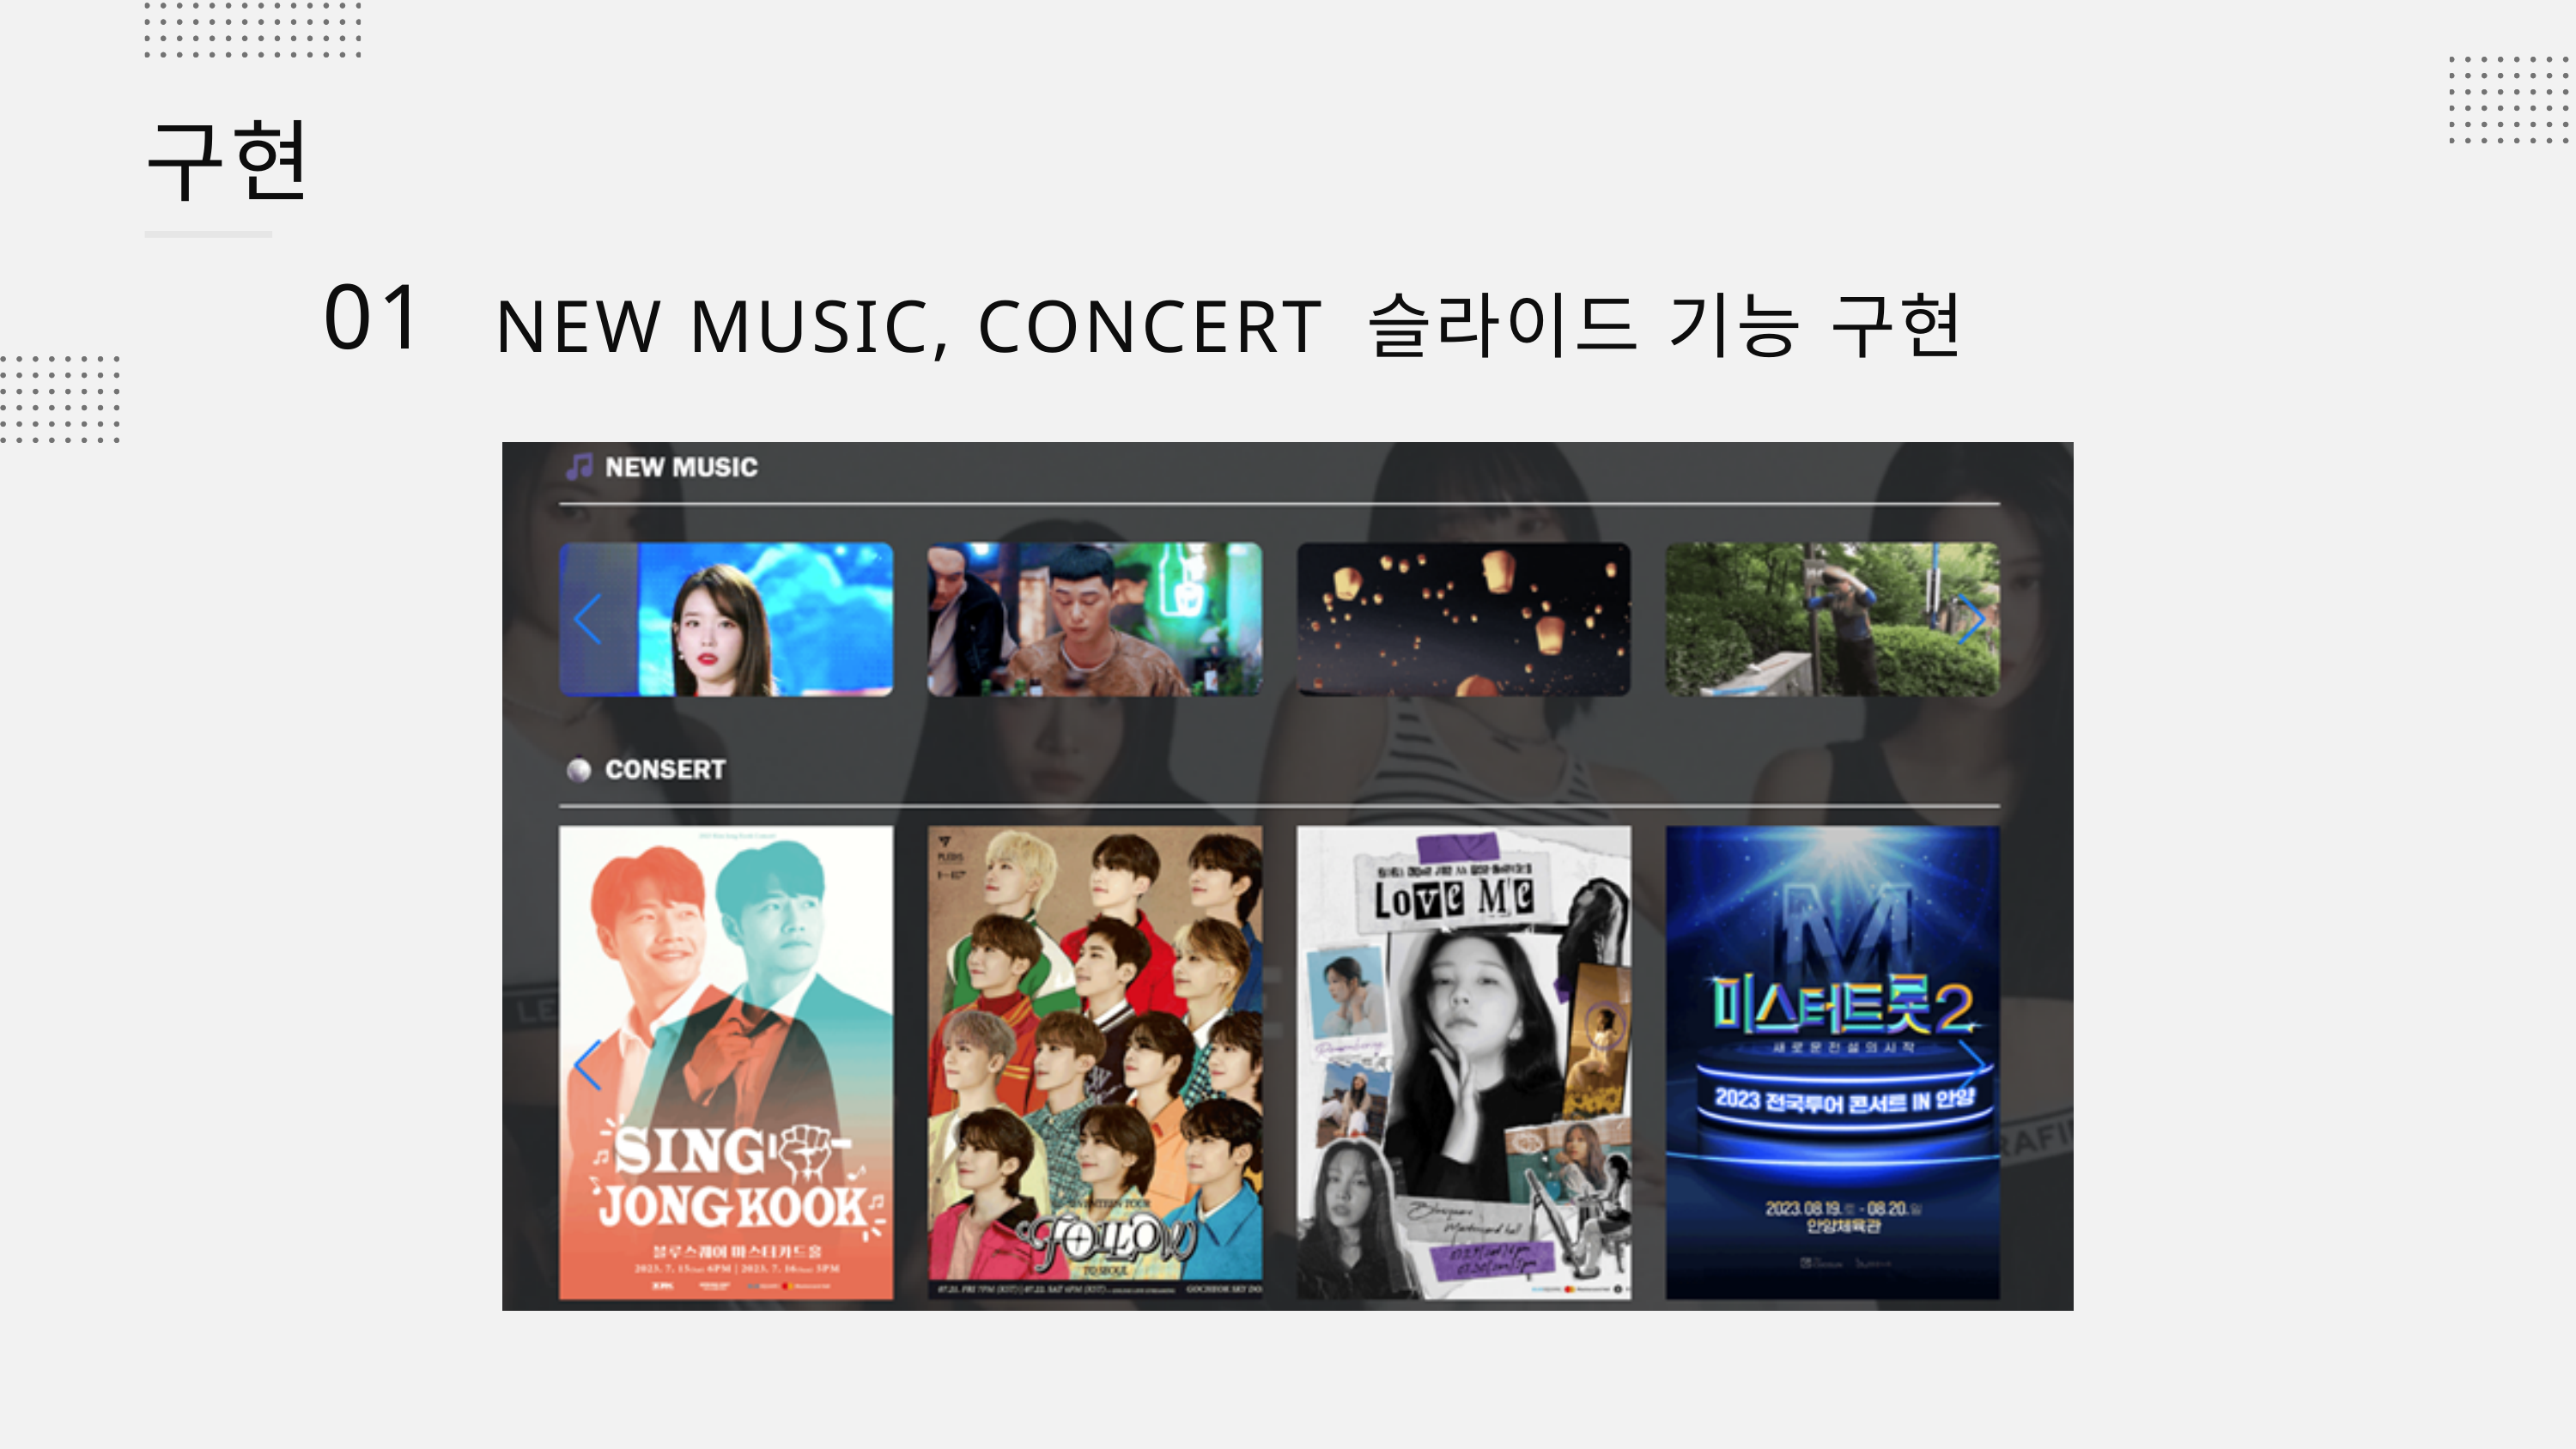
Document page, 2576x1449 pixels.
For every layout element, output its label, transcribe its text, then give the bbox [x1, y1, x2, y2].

text_box [0, 356, 119, 443]
text_box [144, 0, 361, 58]
text_box 구현 [144, 87, 857, 213]
text_box [2449, 57, 2576, 143]
picture [502, 442, 2074, 1311]
text_box 01 [321, 241, 467, 367]
text_box NEW MUSIC, CONCERT 슬라이드 기능 구현 [494, 241, 2082, 367]
